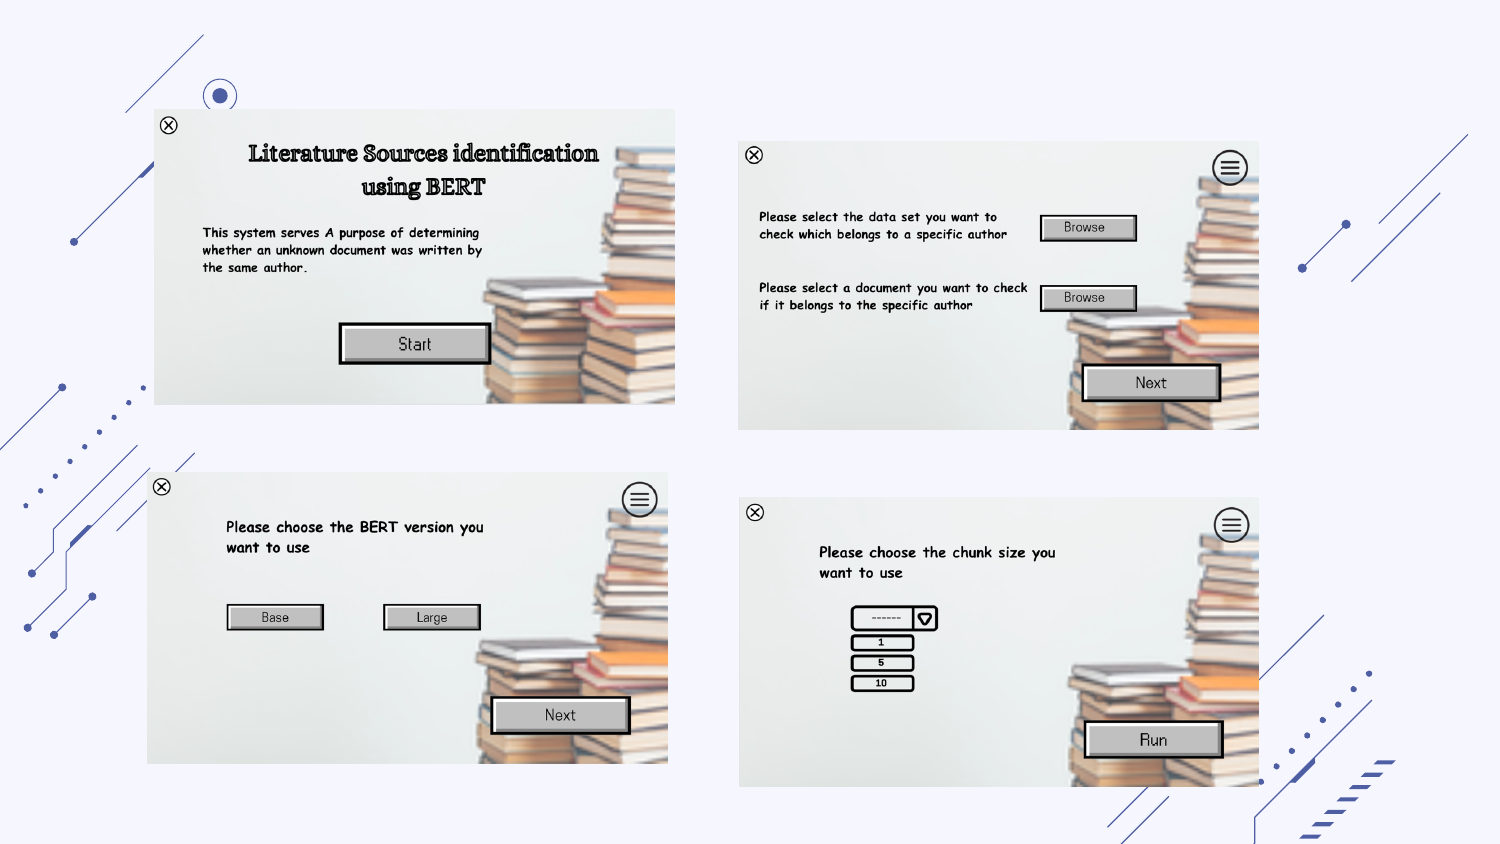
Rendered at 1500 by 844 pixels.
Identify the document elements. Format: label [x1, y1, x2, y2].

text_box [69, 33, 238, 247]
text_box [1079, 614, 1397, 844]
picture [738, 141, 1259, 431]
picture [154, 109, 675, 405]
text_box [1297, 133, 1469, 283]
picture [738, 497, 1259, 788]
picture [147, 472, 668, 764]
